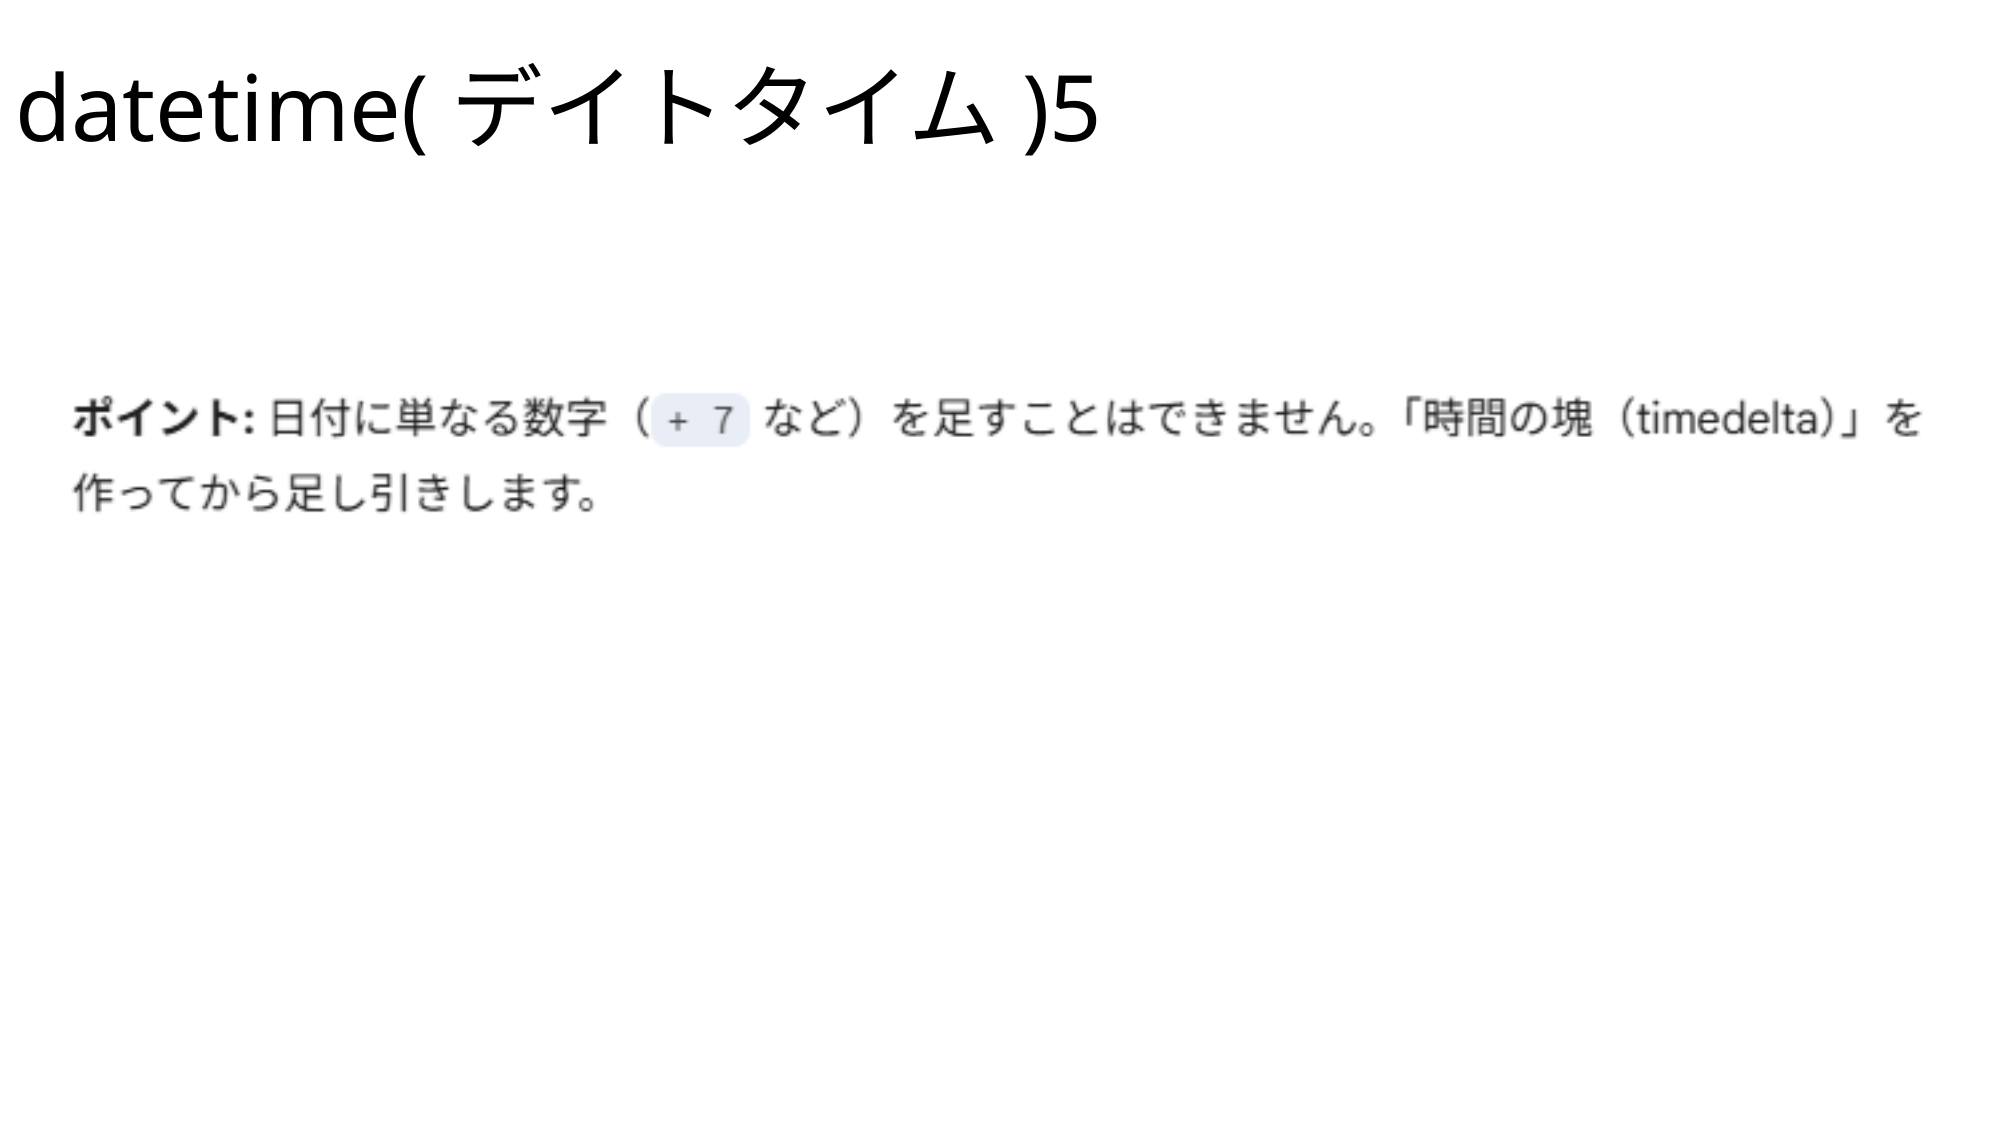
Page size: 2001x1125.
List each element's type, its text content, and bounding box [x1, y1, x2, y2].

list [61, 377, 1948, 539]
title datetime(デイトタイム)5 [0, 3, 1725, 221]
